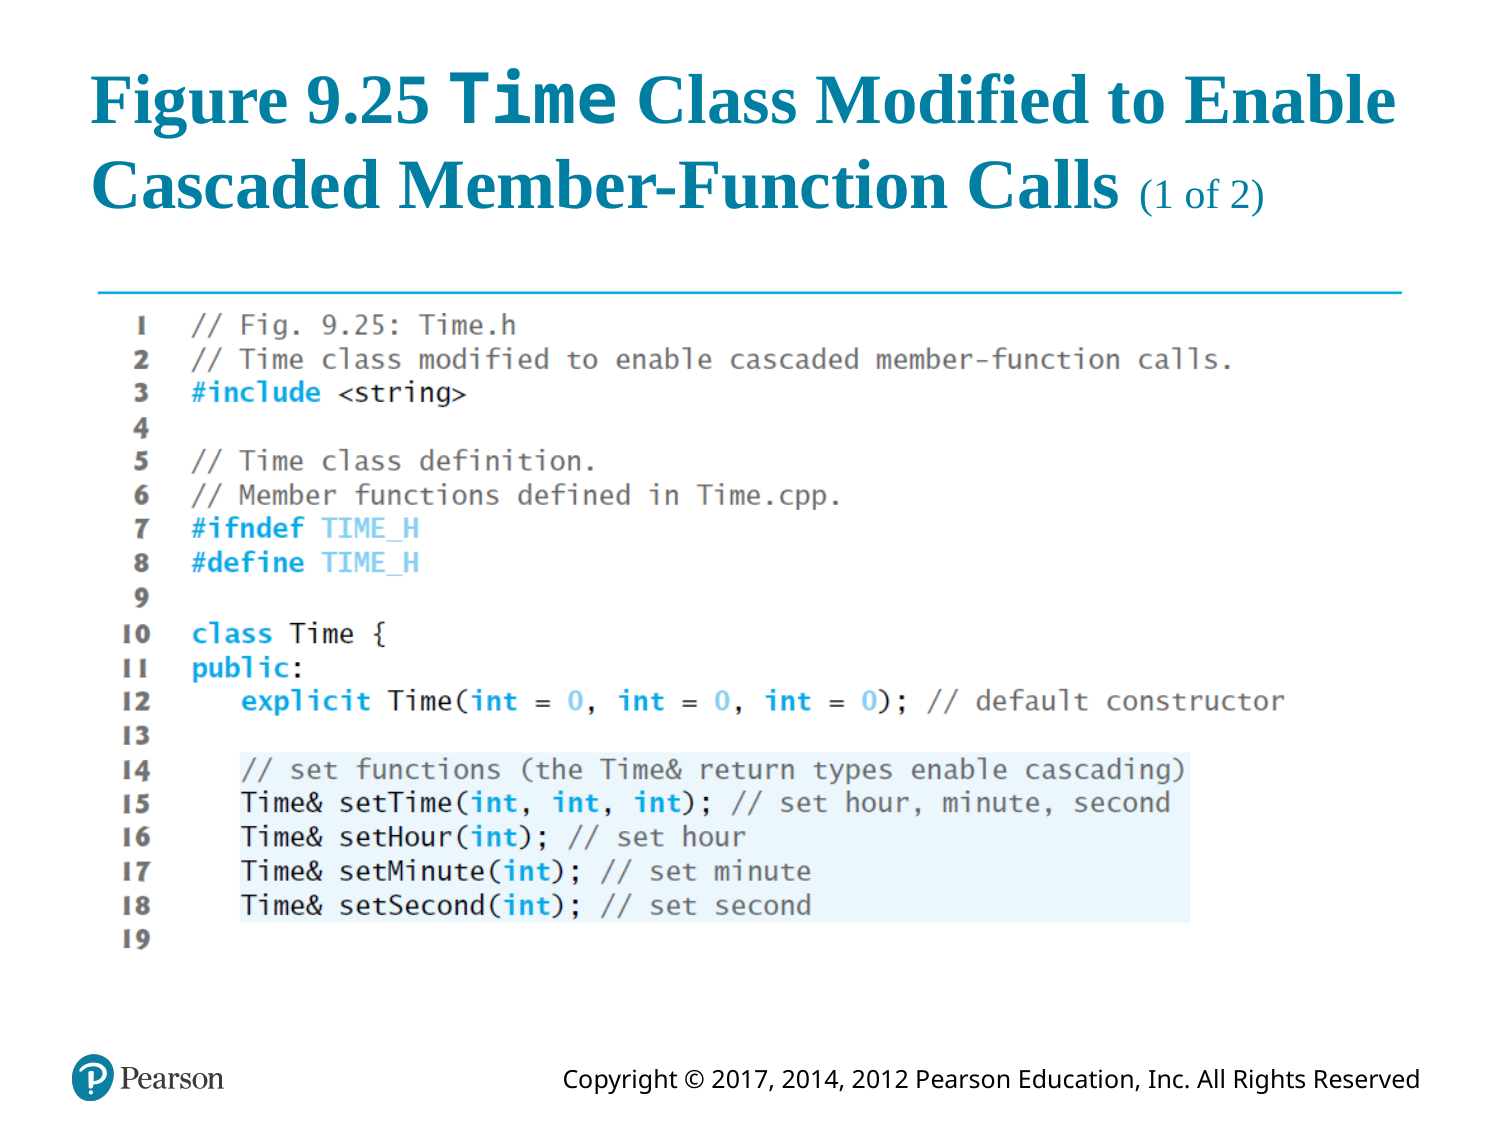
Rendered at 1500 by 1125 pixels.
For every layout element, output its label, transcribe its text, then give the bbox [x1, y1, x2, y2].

picture [80, 1063, 106, 1088]
picture [72, 1087, 83, 1101]
title Figure 9.25 Time Class Modified to Enable Cascaded Member-Function Calls (1 of 2) [75, 37, 1425, 256]
picture [89, 284, 1411, 957]
picture [72, 1054, 88, 1070]
picture [98, 1054, 224, 1101]
